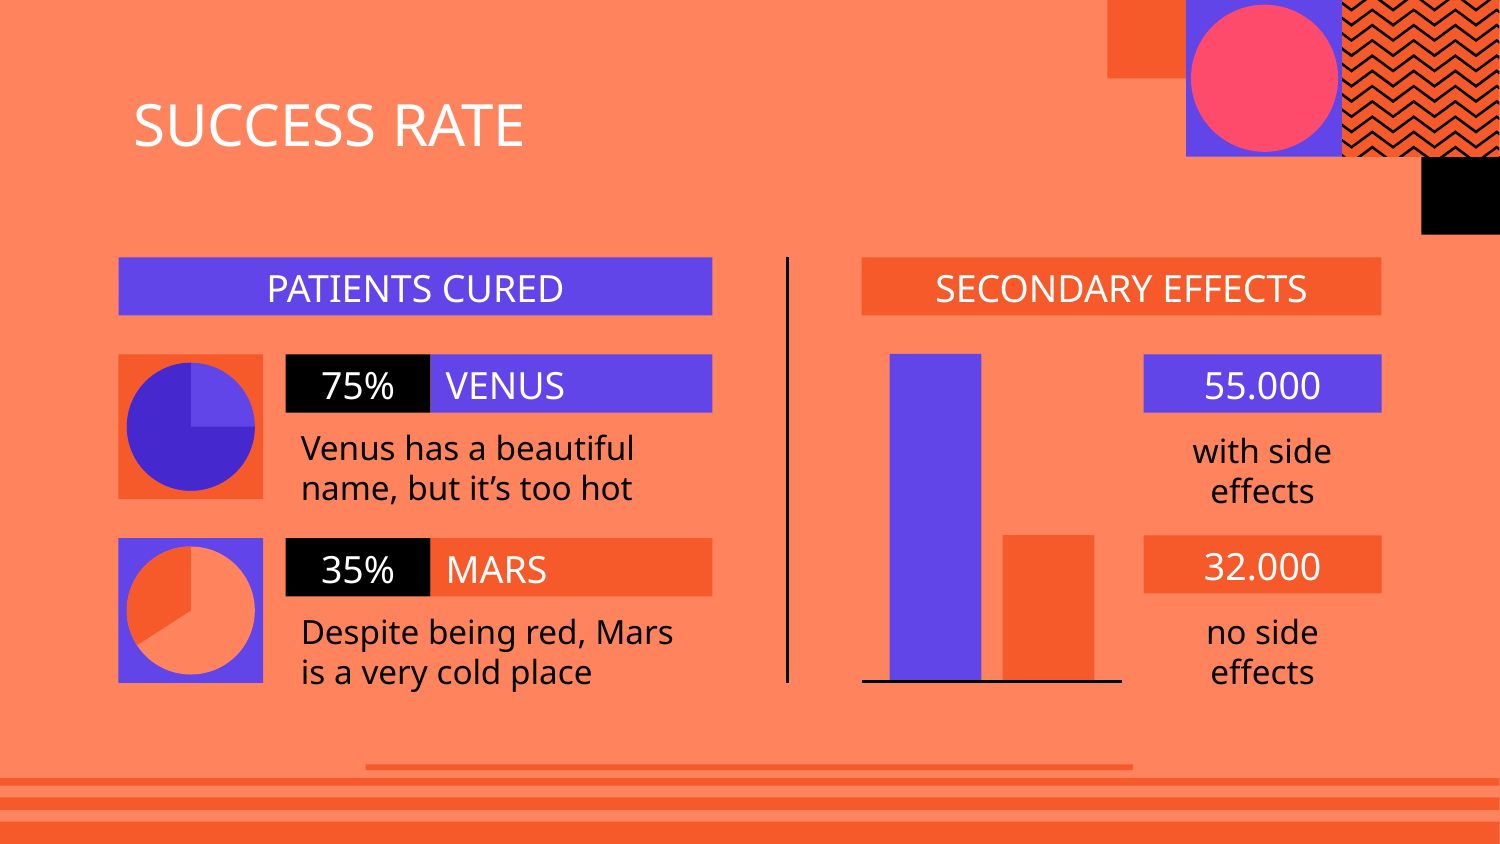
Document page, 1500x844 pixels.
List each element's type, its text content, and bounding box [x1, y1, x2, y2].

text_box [861, 353, 1123, 684]
title 55.000 [1143, 354, 1382, 413]
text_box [118, 354, 264, 500]
subtitle Despite being red, Mars is a very cold place [285, 607, 713, 694]
text_box 75% [285, 354, 431, 413]
subtitle Venus has a beautiful name, but it’s too hot [285, 424, 713, 511]
title SECONDARY EFFECTS [861, 257, 1382, 316]
title PATIENTS CURED [118, 257, 713, 316]
title VENUS [431, 354, 713, 413]
text_box 35% [285, 538, 431, 597]
title 32.000 [1143, 535, 1382, 594]
title MARS [431, 538, 713, 597]
subtitle no side effects [1143, 607, 1382, 694]
title SUCCESS RATE [118, 72, 1067, 167]
subtitle with side effects [1143, 426, 1382, 514]
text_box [118, 537, 264, 684]
